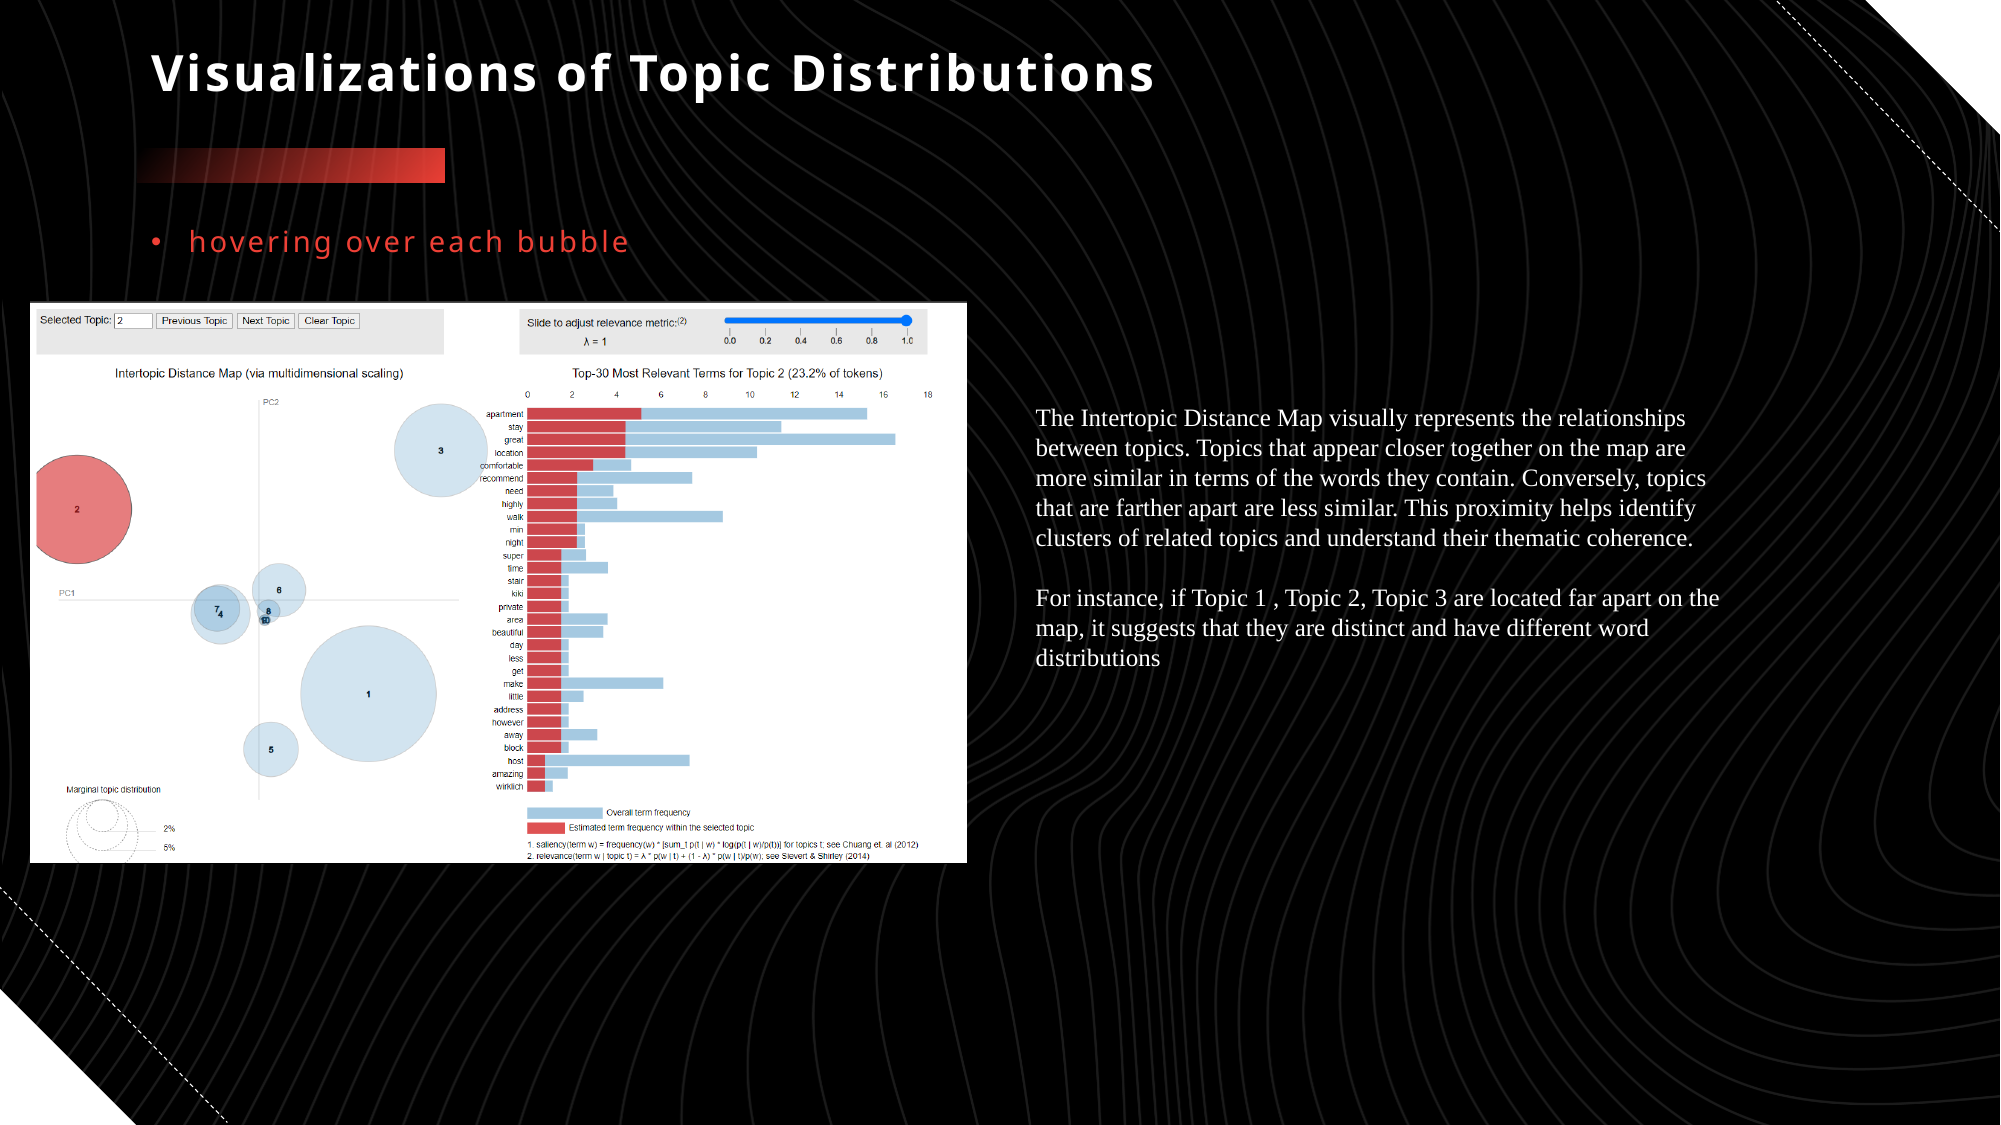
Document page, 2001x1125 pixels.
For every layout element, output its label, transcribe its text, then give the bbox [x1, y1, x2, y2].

text_box hovering over each bubble [136, 198, 1072, 314]
title Visualizations of Topic Distributions [136, 27, 1863, 124]
text_box The Intertopic Distance Map visually represents the relationships between topics. Topics that appear closer together on the map are more similar in terms of the words they contain. Conversely, topics that are farther apart are less similar. This proximity helps identify clusters of related topics and understand their thematic coherence. For instance, if Topic 1 , Topic 2, Topic 3 are located far apart on the map, it suggests that they are distinct and have different word distributions [1020, 394, 1757, 679]
picture [30, 301, 967, 864]
